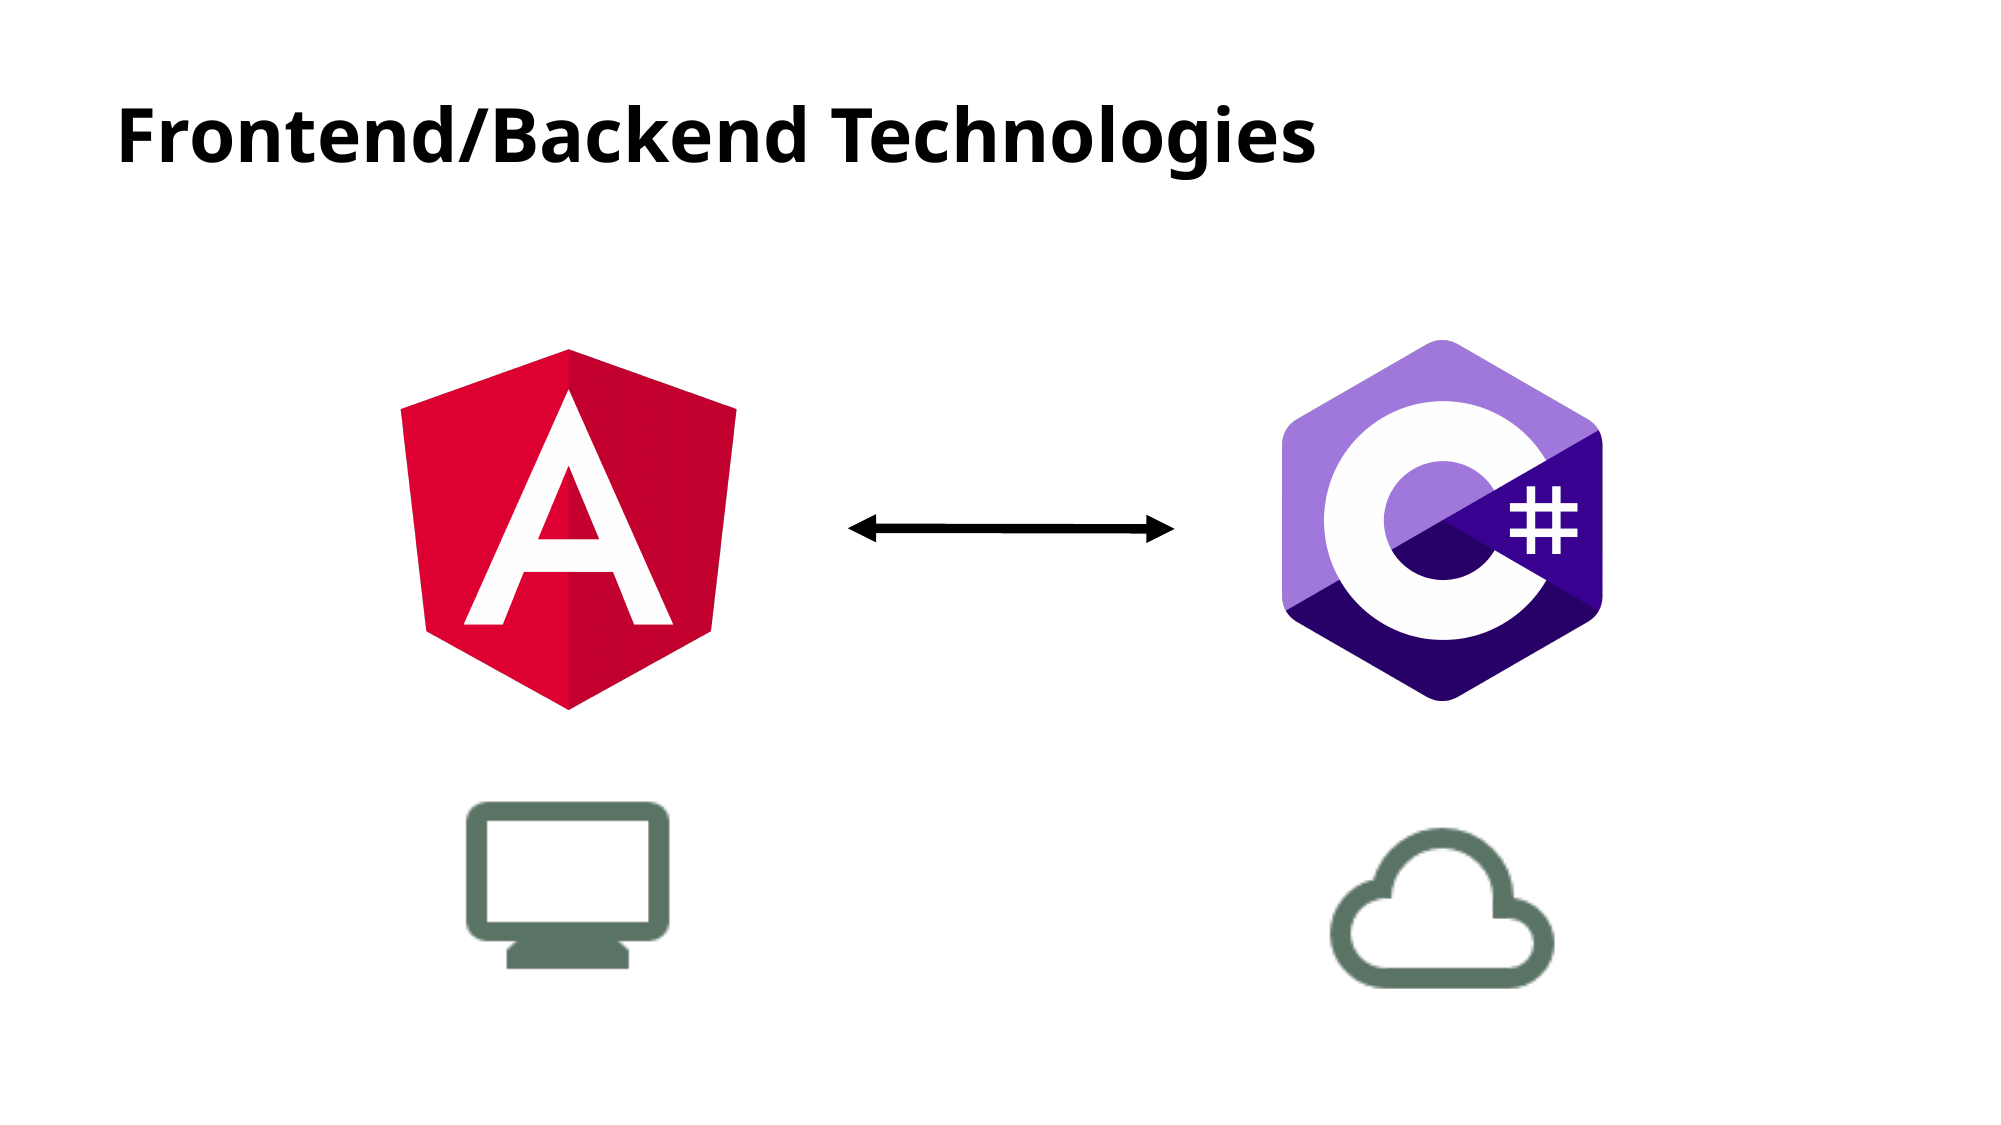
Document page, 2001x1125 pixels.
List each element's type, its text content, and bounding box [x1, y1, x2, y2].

picture [343, 295, 794, 746]
picture [1320, 789, 1565, 1029]
picture [447, 775, 690, 997]
picture [1282, 340, 1603, 702]
title Frontend/Backend Technologies [100, 90, 1849, 276]
